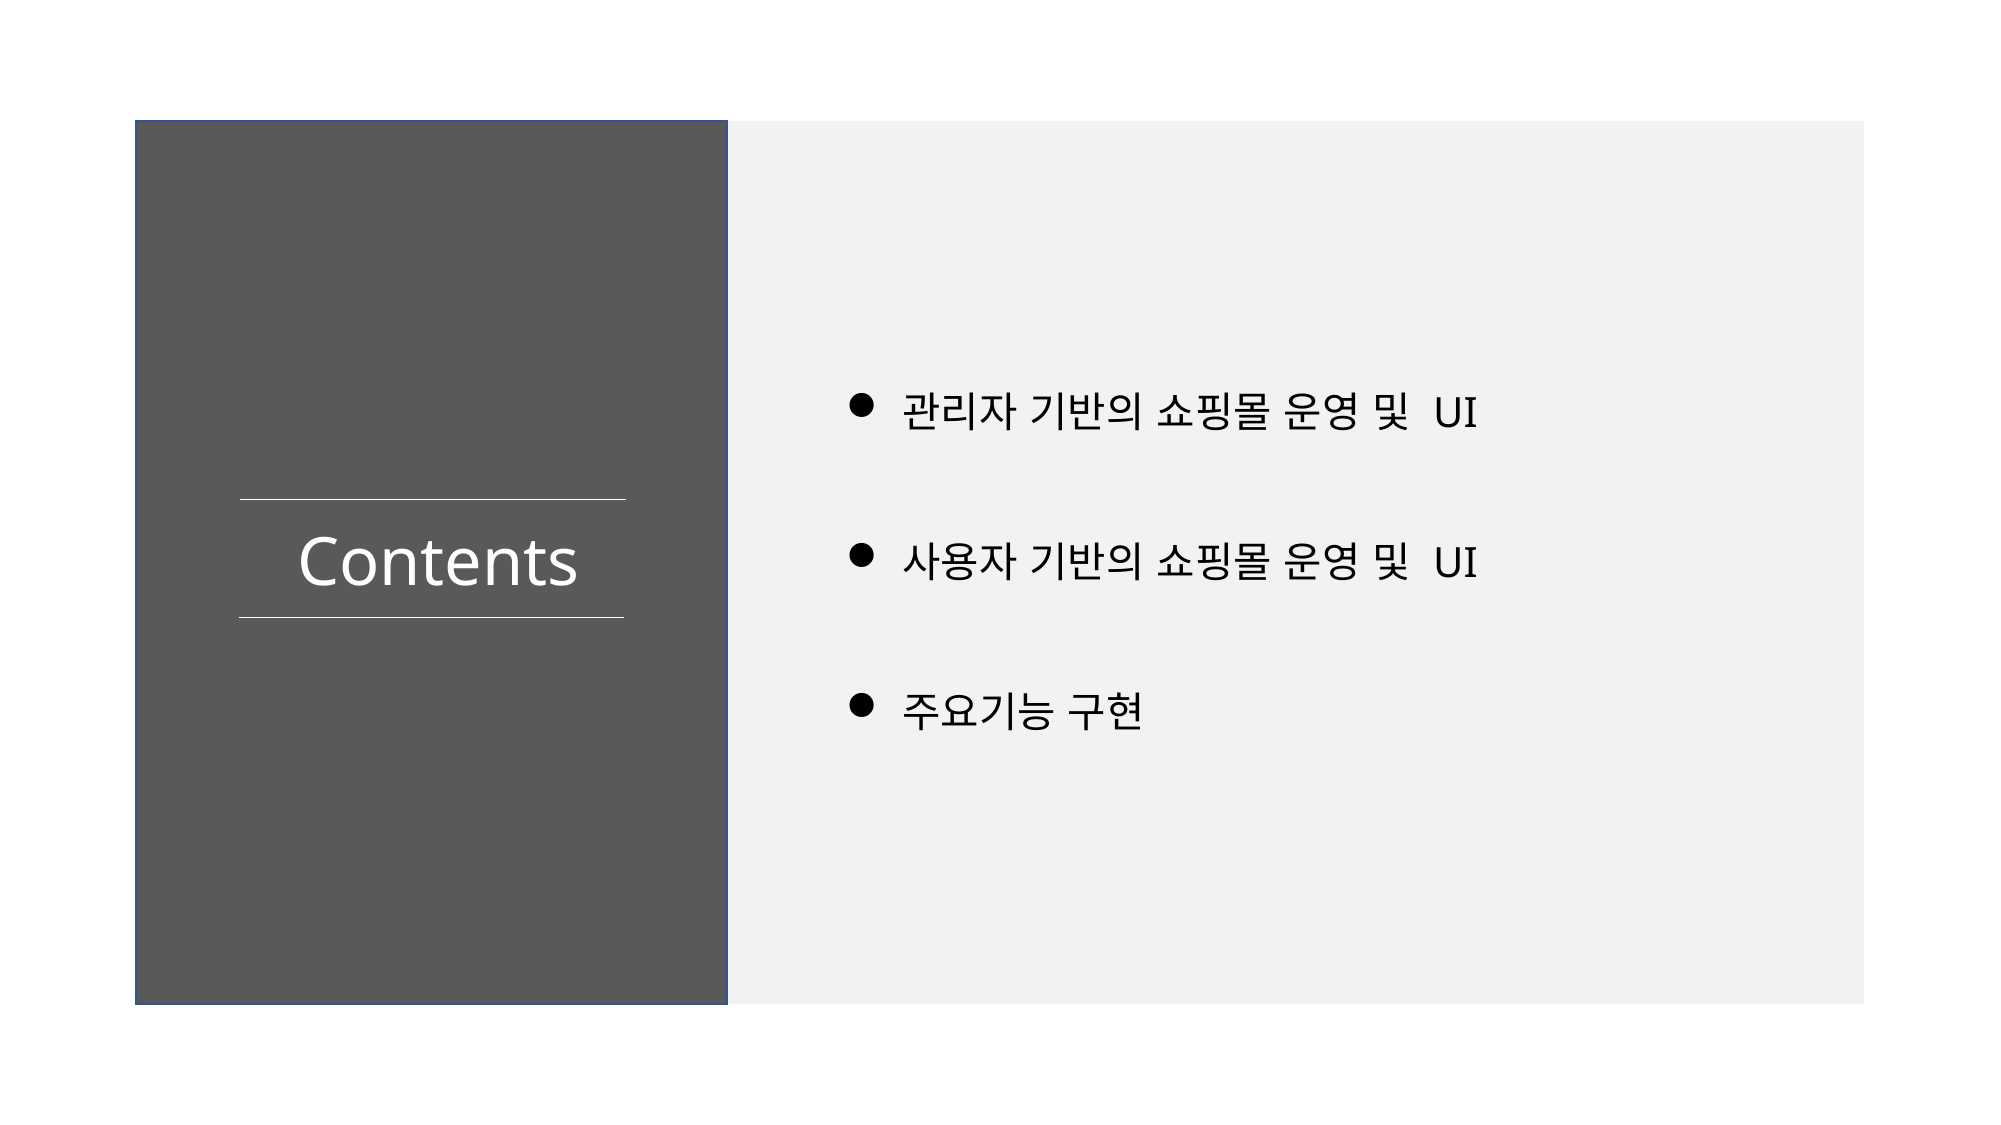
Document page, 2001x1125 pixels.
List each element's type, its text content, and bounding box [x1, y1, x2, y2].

text_box 관리자 기반의 쇼핑몰 운영 및 UI 사용자 기반의 쇼핑몰 운영 및 UI 주요기능 구현 [831, 378, 1803, 744]
text_box [728, 120, 1865, 1005]
text_box Contents [282, 511, 596, 607]
text_box [135, 120, 728, 1005]
